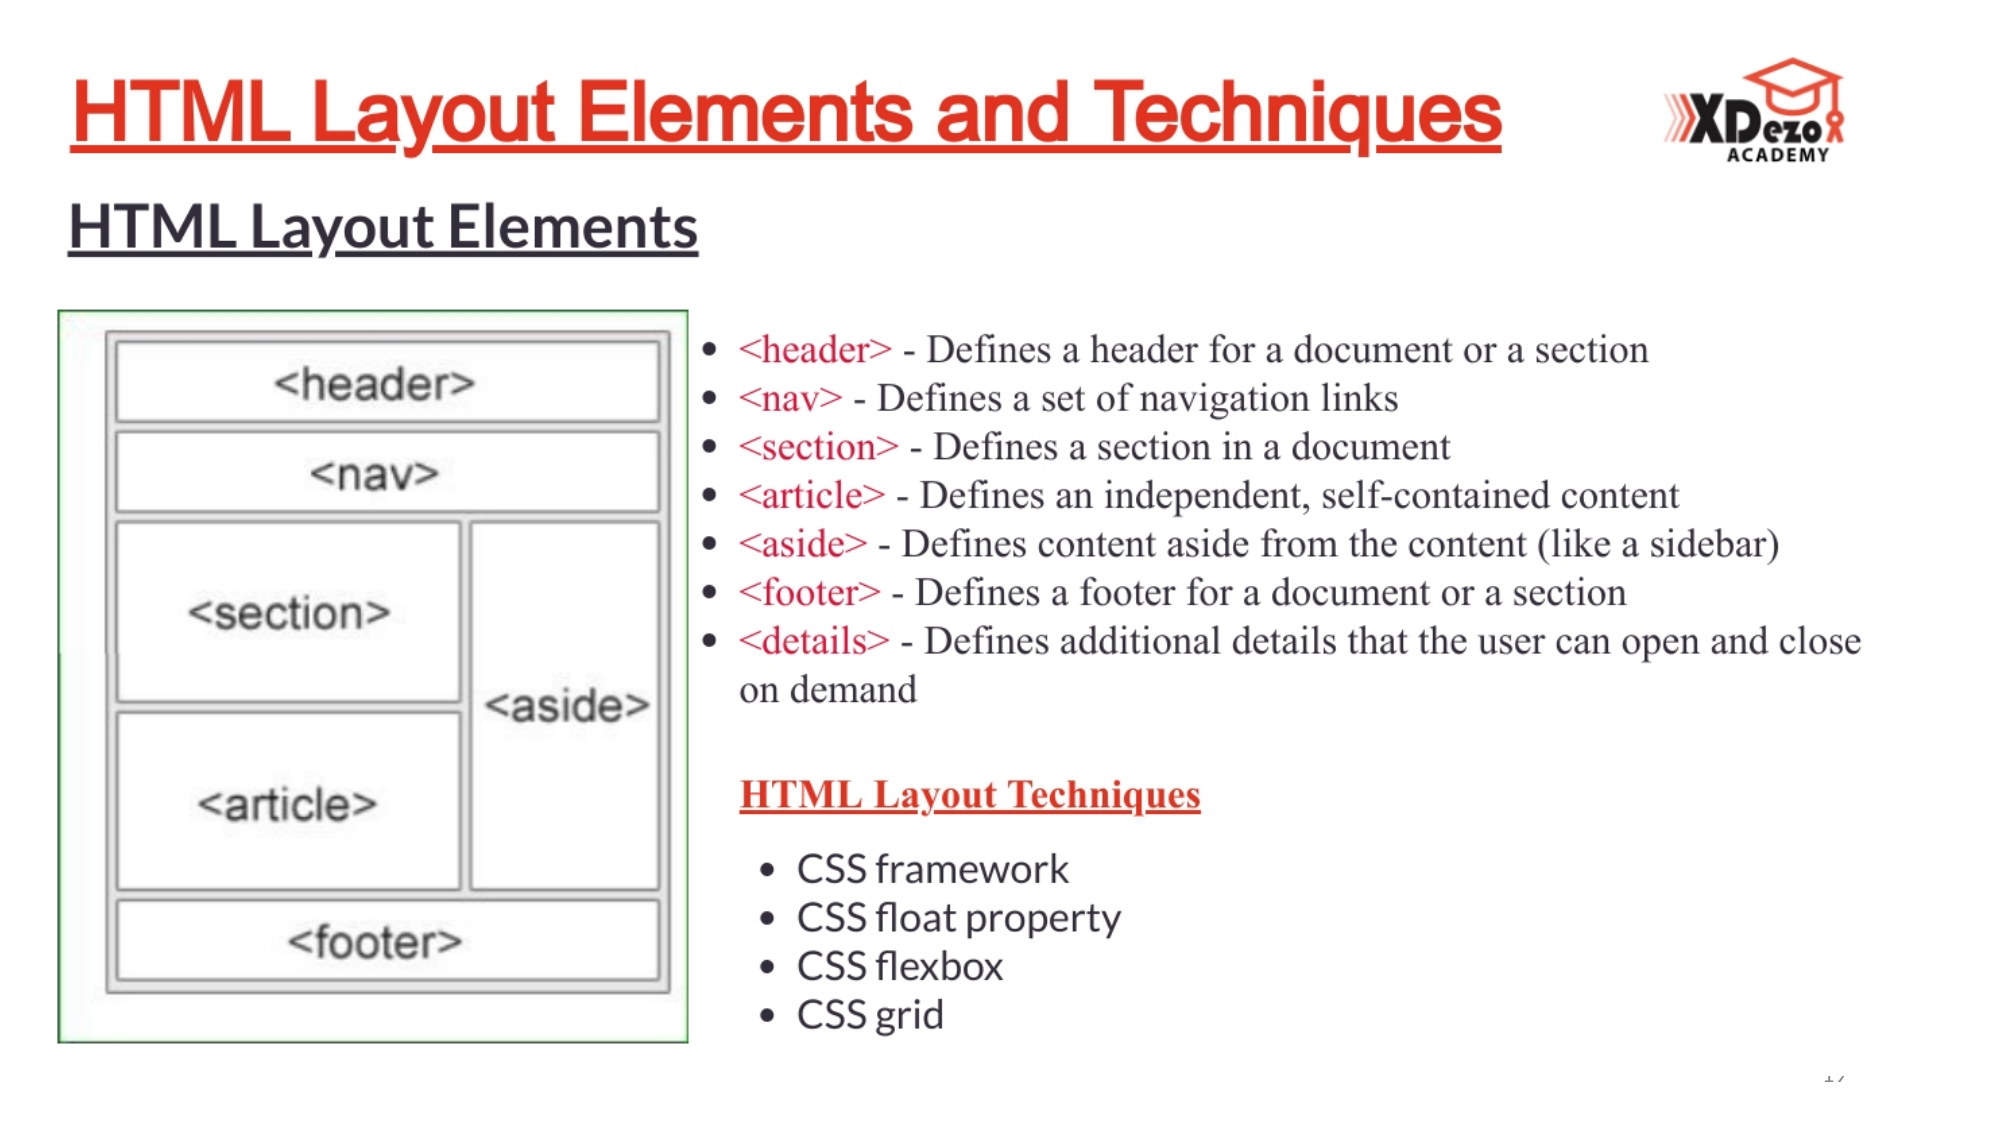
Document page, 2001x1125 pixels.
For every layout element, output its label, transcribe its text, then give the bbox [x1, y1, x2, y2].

picture [36, 40, 1878, 1076]
slide_number 19 [1412, 1076, 1863, 1103]
